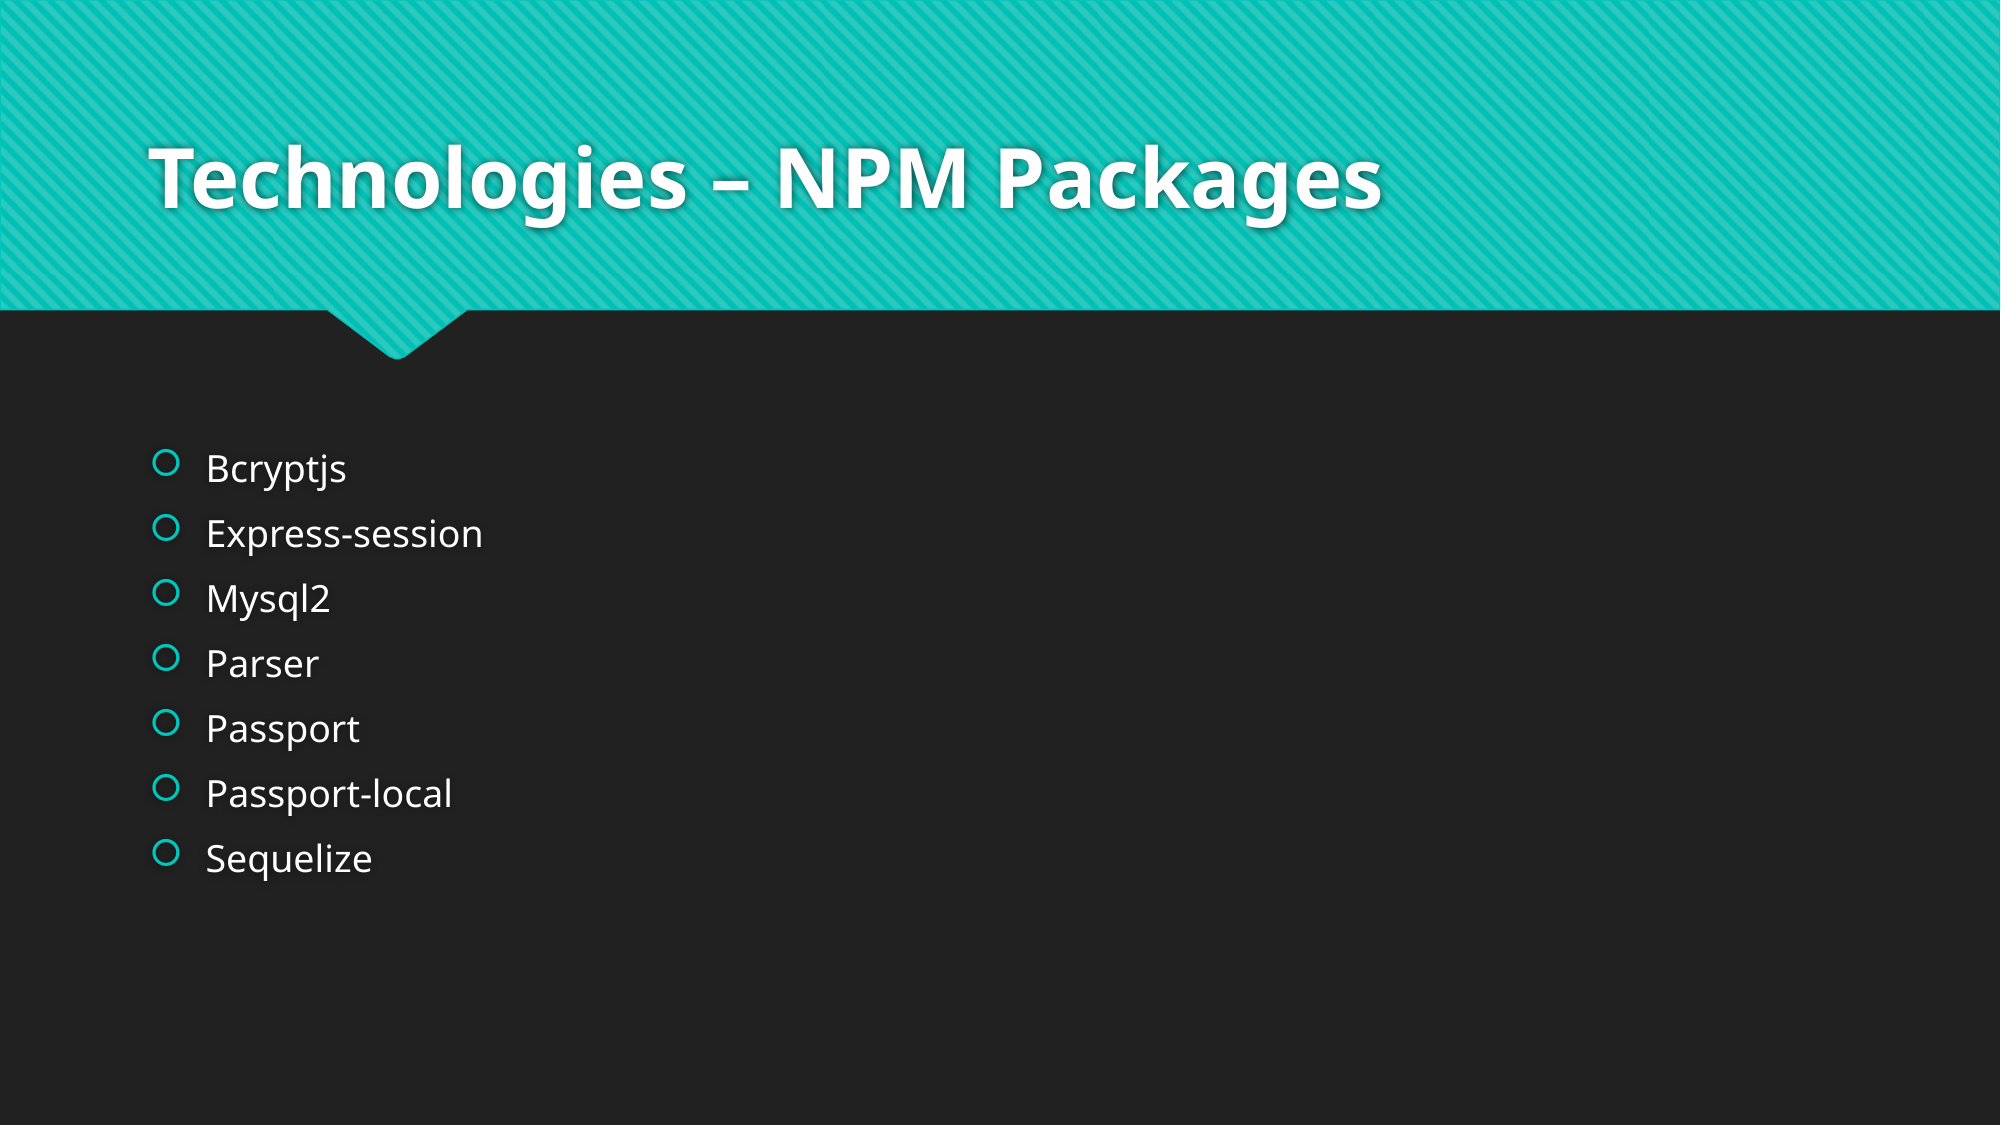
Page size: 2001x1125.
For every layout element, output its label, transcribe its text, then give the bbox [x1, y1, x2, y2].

list Bcryptjs Express-session Mysql2 Parser Passport Passport-local Sequelize [134, 364, 1866, 962]
title Technologies – NPM Packages [132, 73, 1868, 233]
